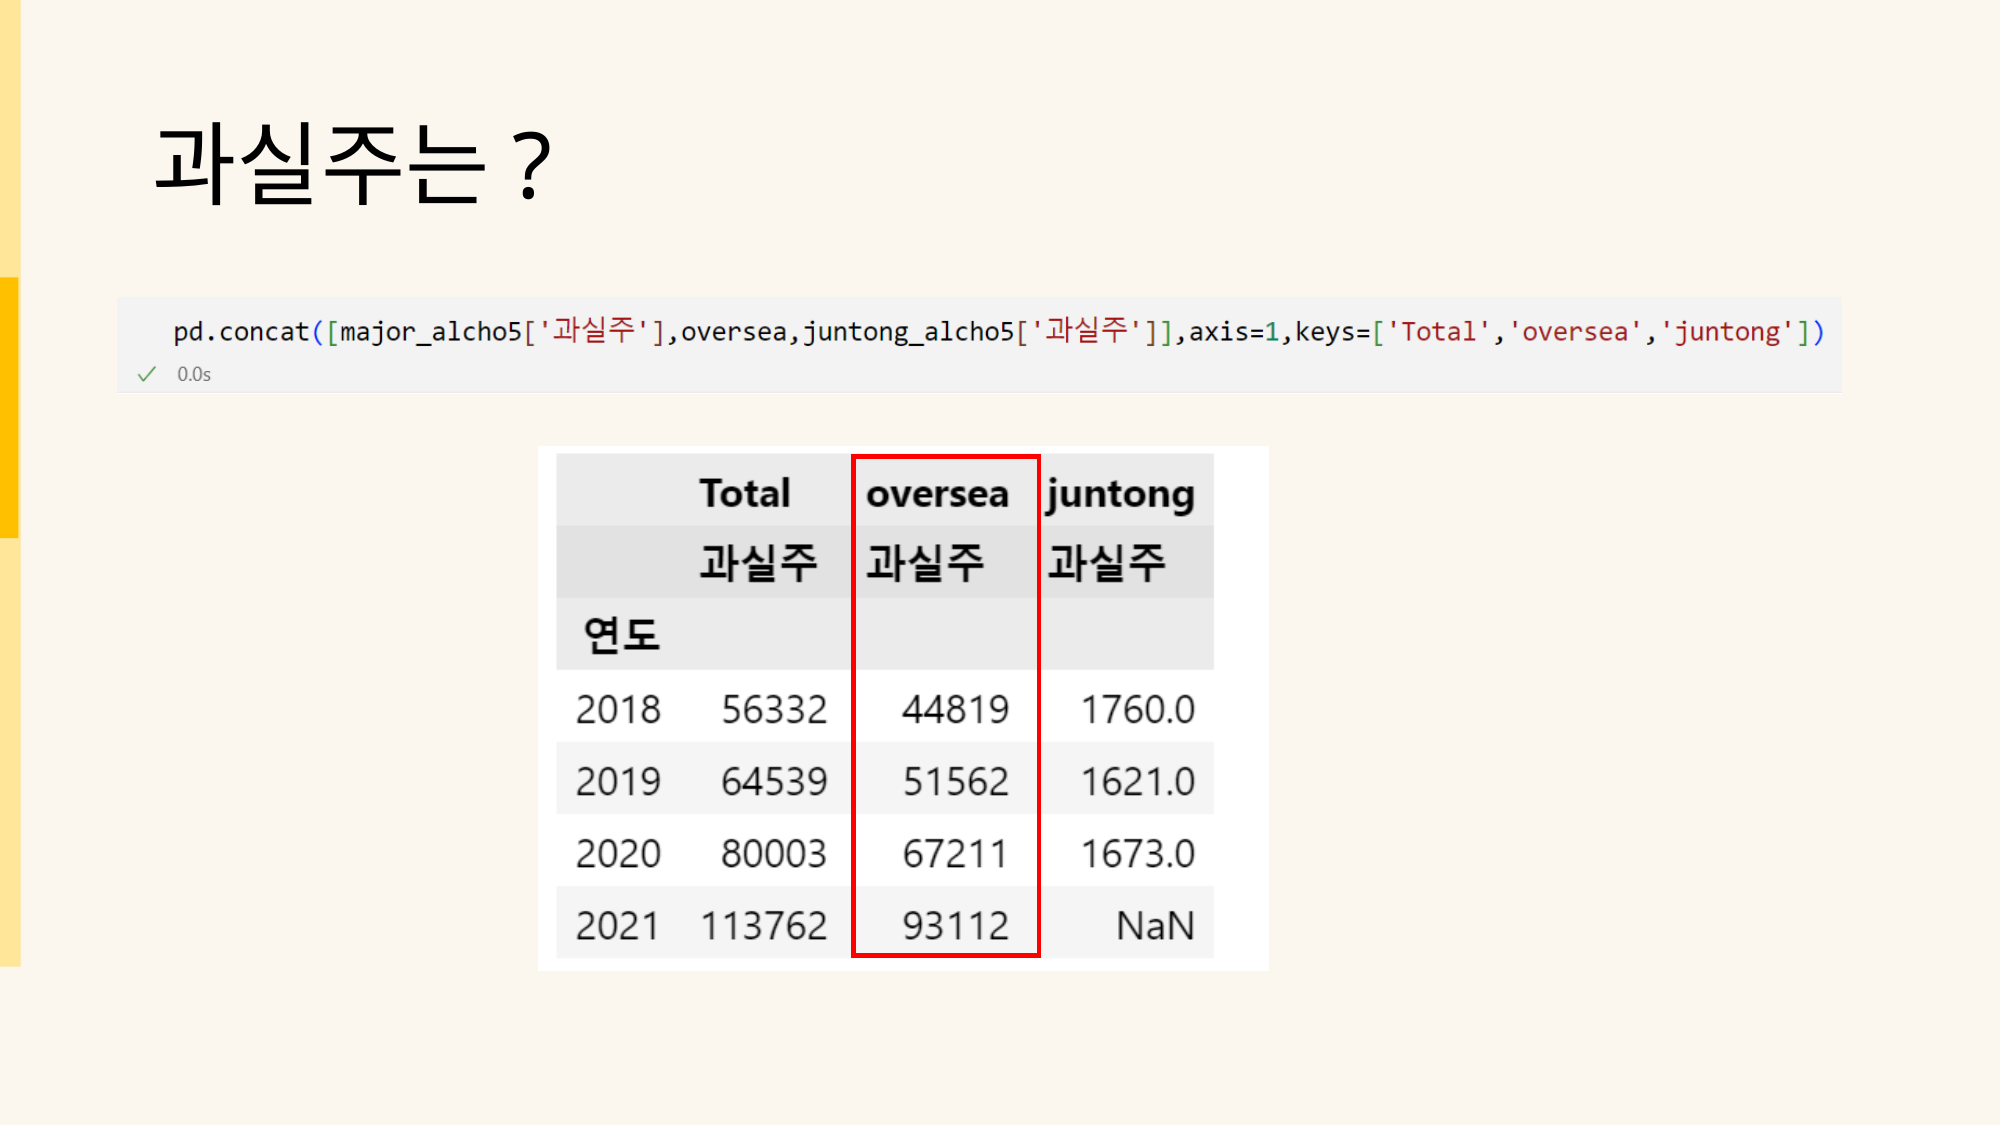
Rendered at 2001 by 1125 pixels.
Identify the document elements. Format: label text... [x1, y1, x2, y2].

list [116, 297, 1842, 394]
picture [538, 446, 1269, 971]
text_box [0, 0, 22, 968]
text_box [0, 276, 19, 539]
title 과실주는? [137, 59, 1863, 278]
